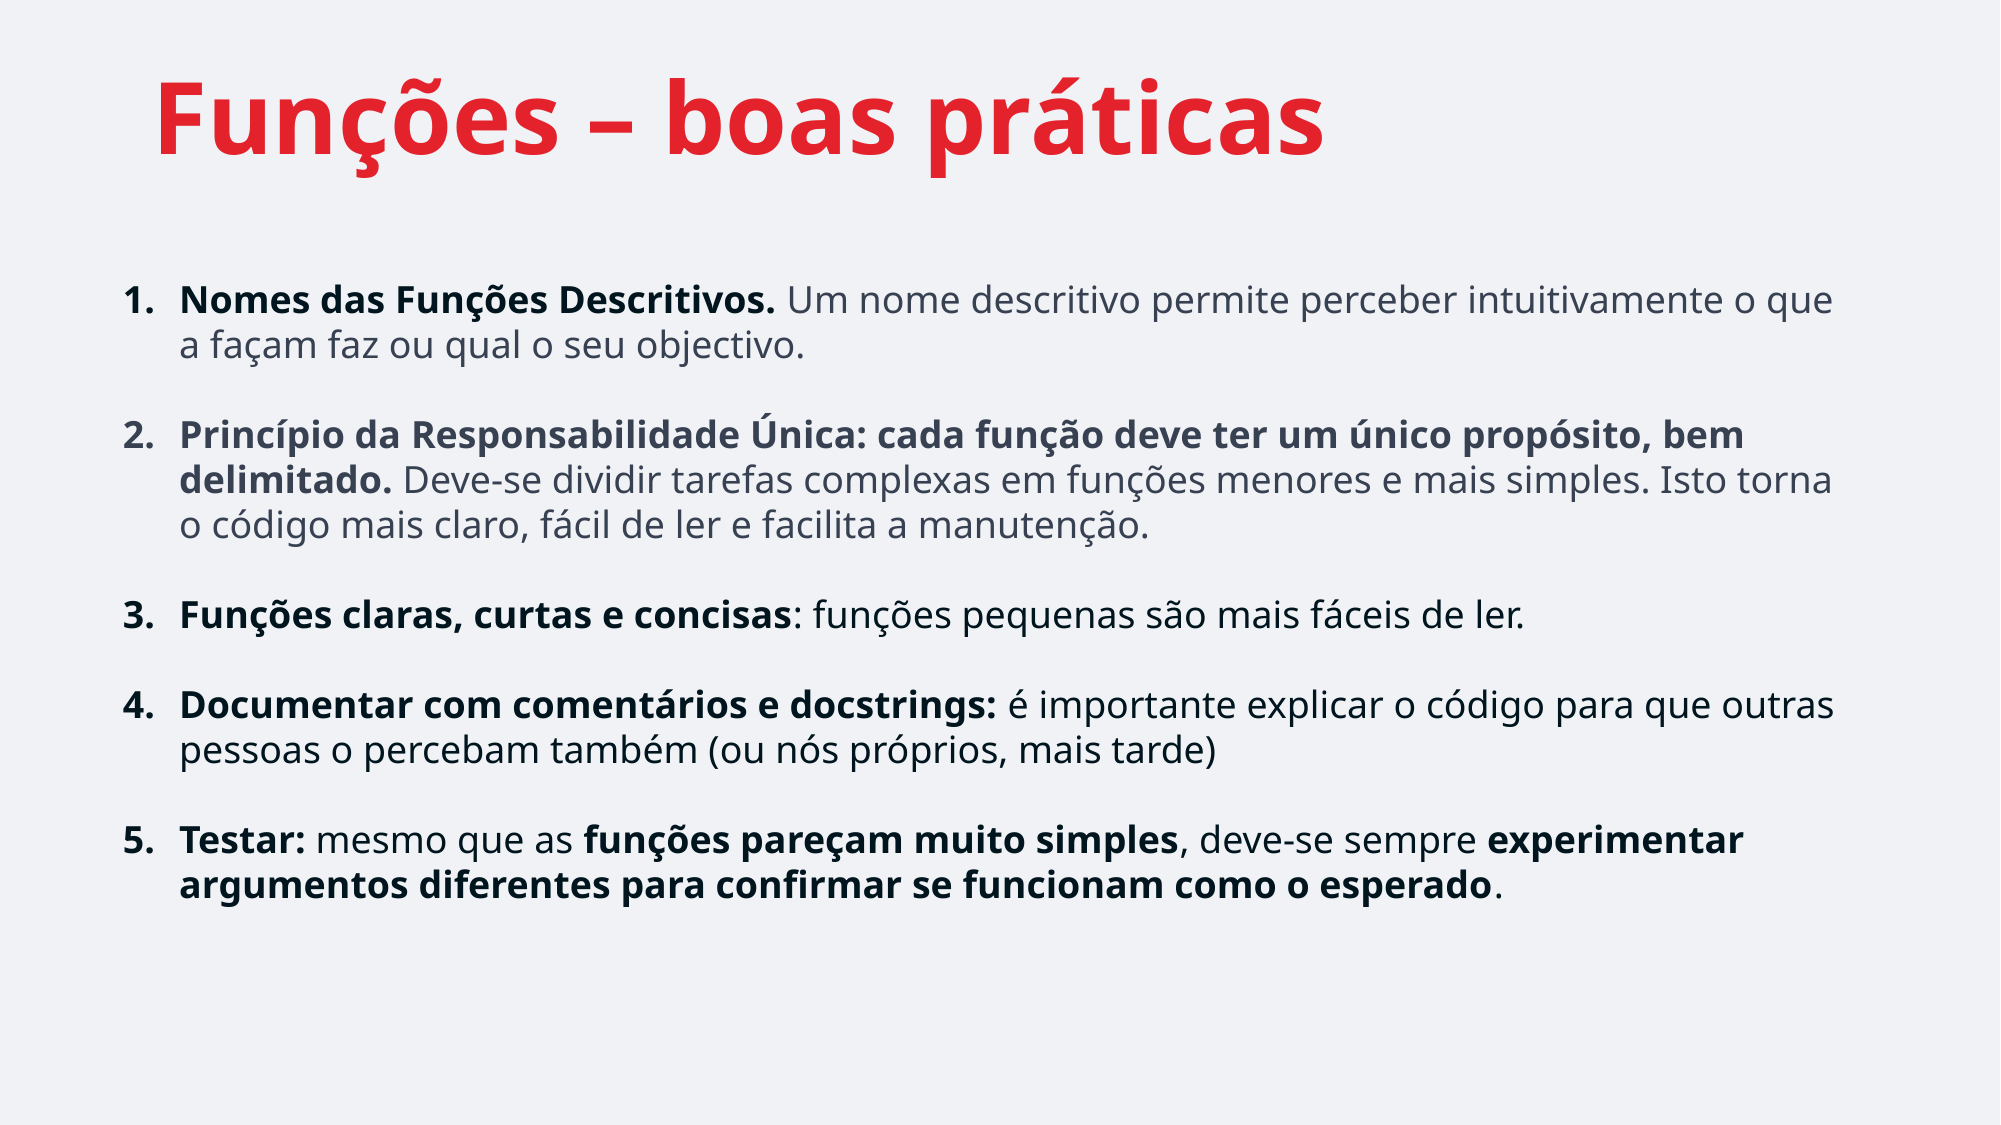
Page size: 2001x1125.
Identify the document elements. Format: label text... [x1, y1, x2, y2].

title Funções – boas práticas [137, 13, 1863, 232]
text_box Nomes das Funções Descritivos. Um nome descritivo permite perceber intuitivamente o que a façam faz ou qual o seu objectivo. Princípio da Responsabilidade Única: cada função deve ter um único propósito, bem delimitado. Deve-se dividir tarefas complexas em funções menores e mais simples. Isto torna o código mais claro, fácil de ler e facilita a manutenção. Funções claras, curtas e concisas: funções pequenas são mais fáceis de ler. Documentar com comentários e docstrings: é importante explicar o código para que outras pessoas o percebam também (ou nós próprios, mais tarde) Testar: mesmo que as funções pareçam muito simples, deve-se sempre experimentar argumentos diferentes para confirmar se funcionam como o esperado. [108, 268, 1863, 1003]
